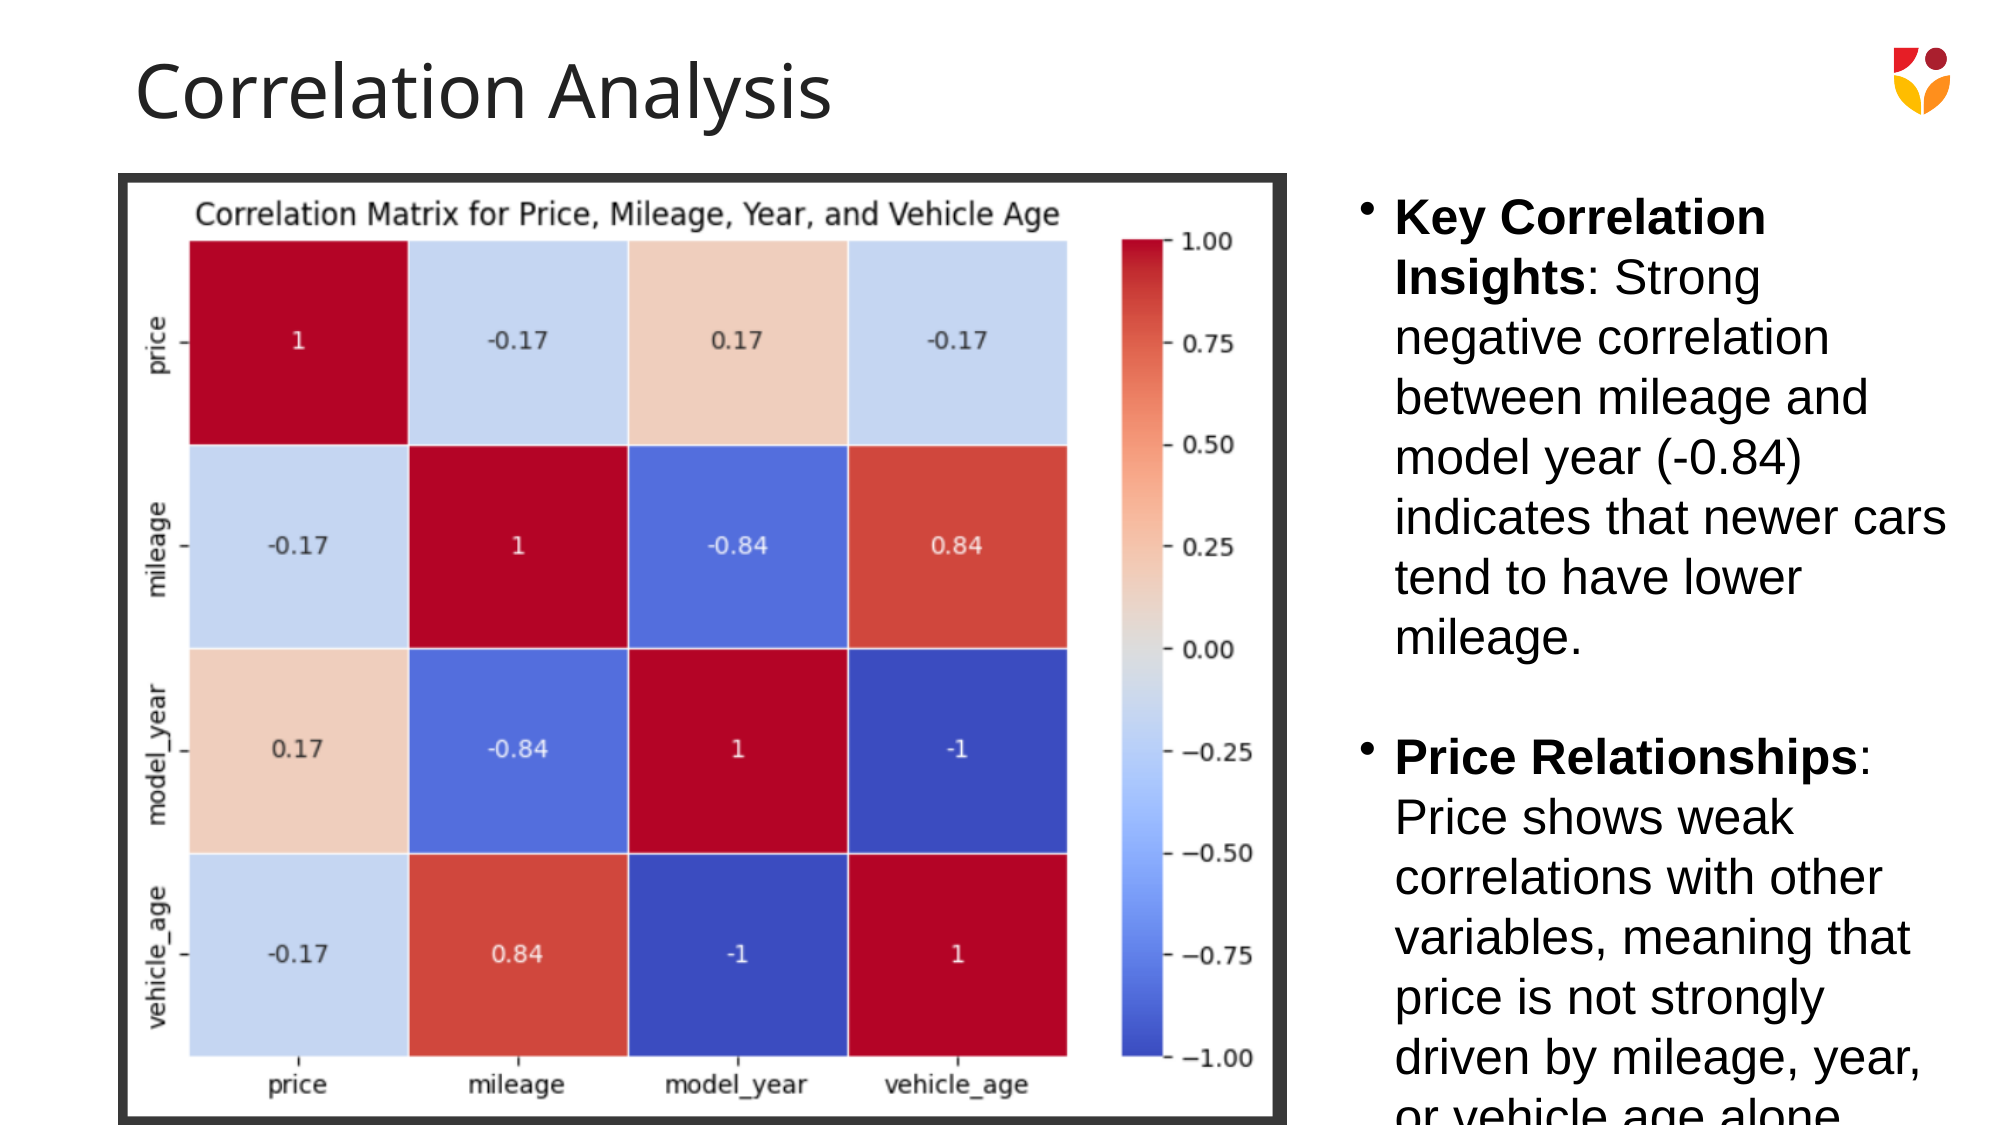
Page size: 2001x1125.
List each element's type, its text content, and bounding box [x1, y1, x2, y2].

picture [1883, 39, 1957, 123]
picture [118, 173, 1287, 1125]
text_box Key Correlation Insights: Strong negative correlation between mileage and model year (-0.84) indicates that newer cars tend to have lower mileage. Price Relationships: Price shows weak correlations with other variables, meaning that price is not strongly driven by mileage, year, or vehicle age alone. [1344, 176, 1972, 1125]
title Correlation Analysis [119, 0, 1432, 189]
